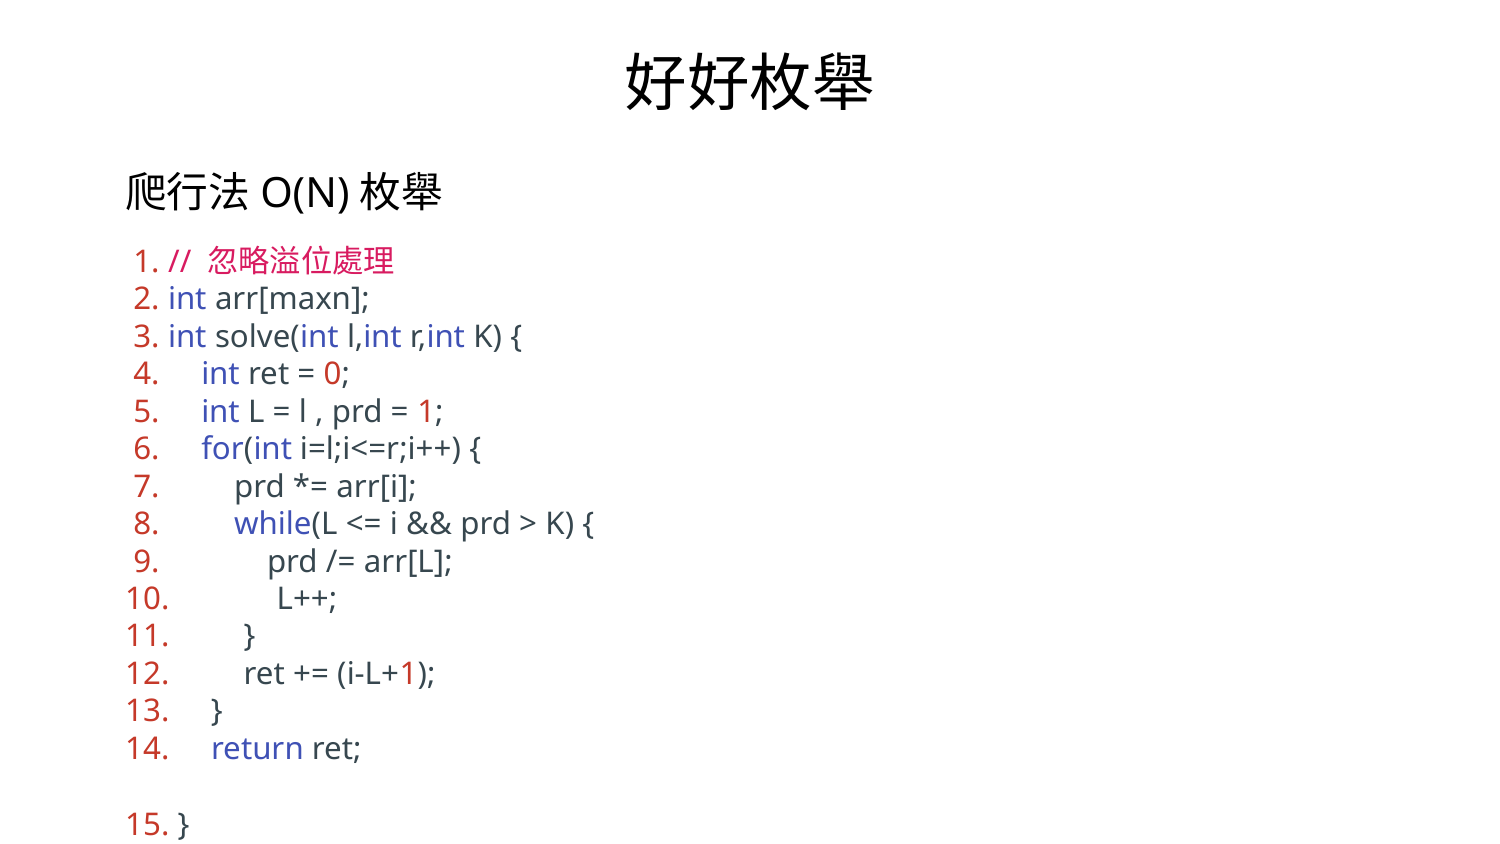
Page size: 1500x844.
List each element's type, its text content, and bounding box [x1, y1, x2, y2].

text_box 爬行法O(N)枚舉 1. // 忽略溢位處理 2. int arr[maxn]; 3. int solve(int l,int r,int K) { 4. int ret = 0; 5. int L = l , prd = 1; 6. for(int i=l;i<=r;i++) { 7. prd *= arr[i]; 8. while(L <= i && prd > K) { 9. prd /= arr[L]; 10. L++; 11. } 12. ret += (i-L+1); 13. } 14. return ret; 15. } [110, 151, 1390, 795]
text_box 好好枚舉 [0, 27, 1500, 128]
